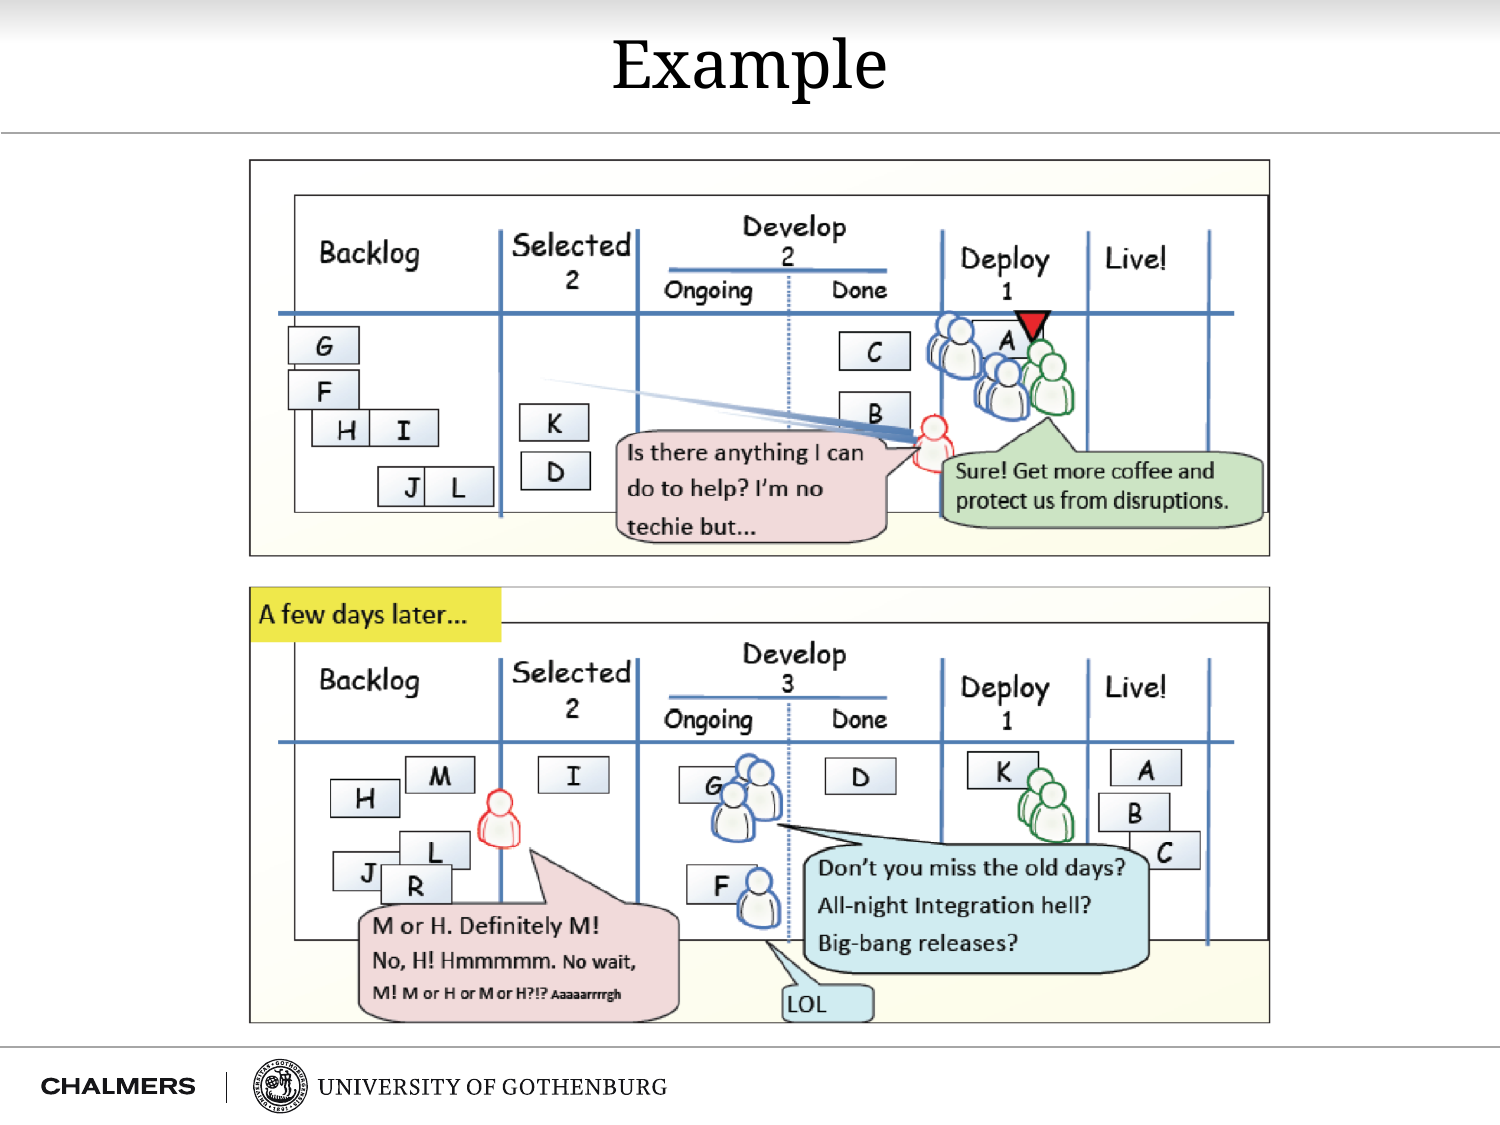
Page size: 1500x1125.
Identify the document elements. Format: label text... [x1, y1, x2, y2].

picture [234, 144, 1279, 1031]
title Example [75, 4, 1425, 120]
